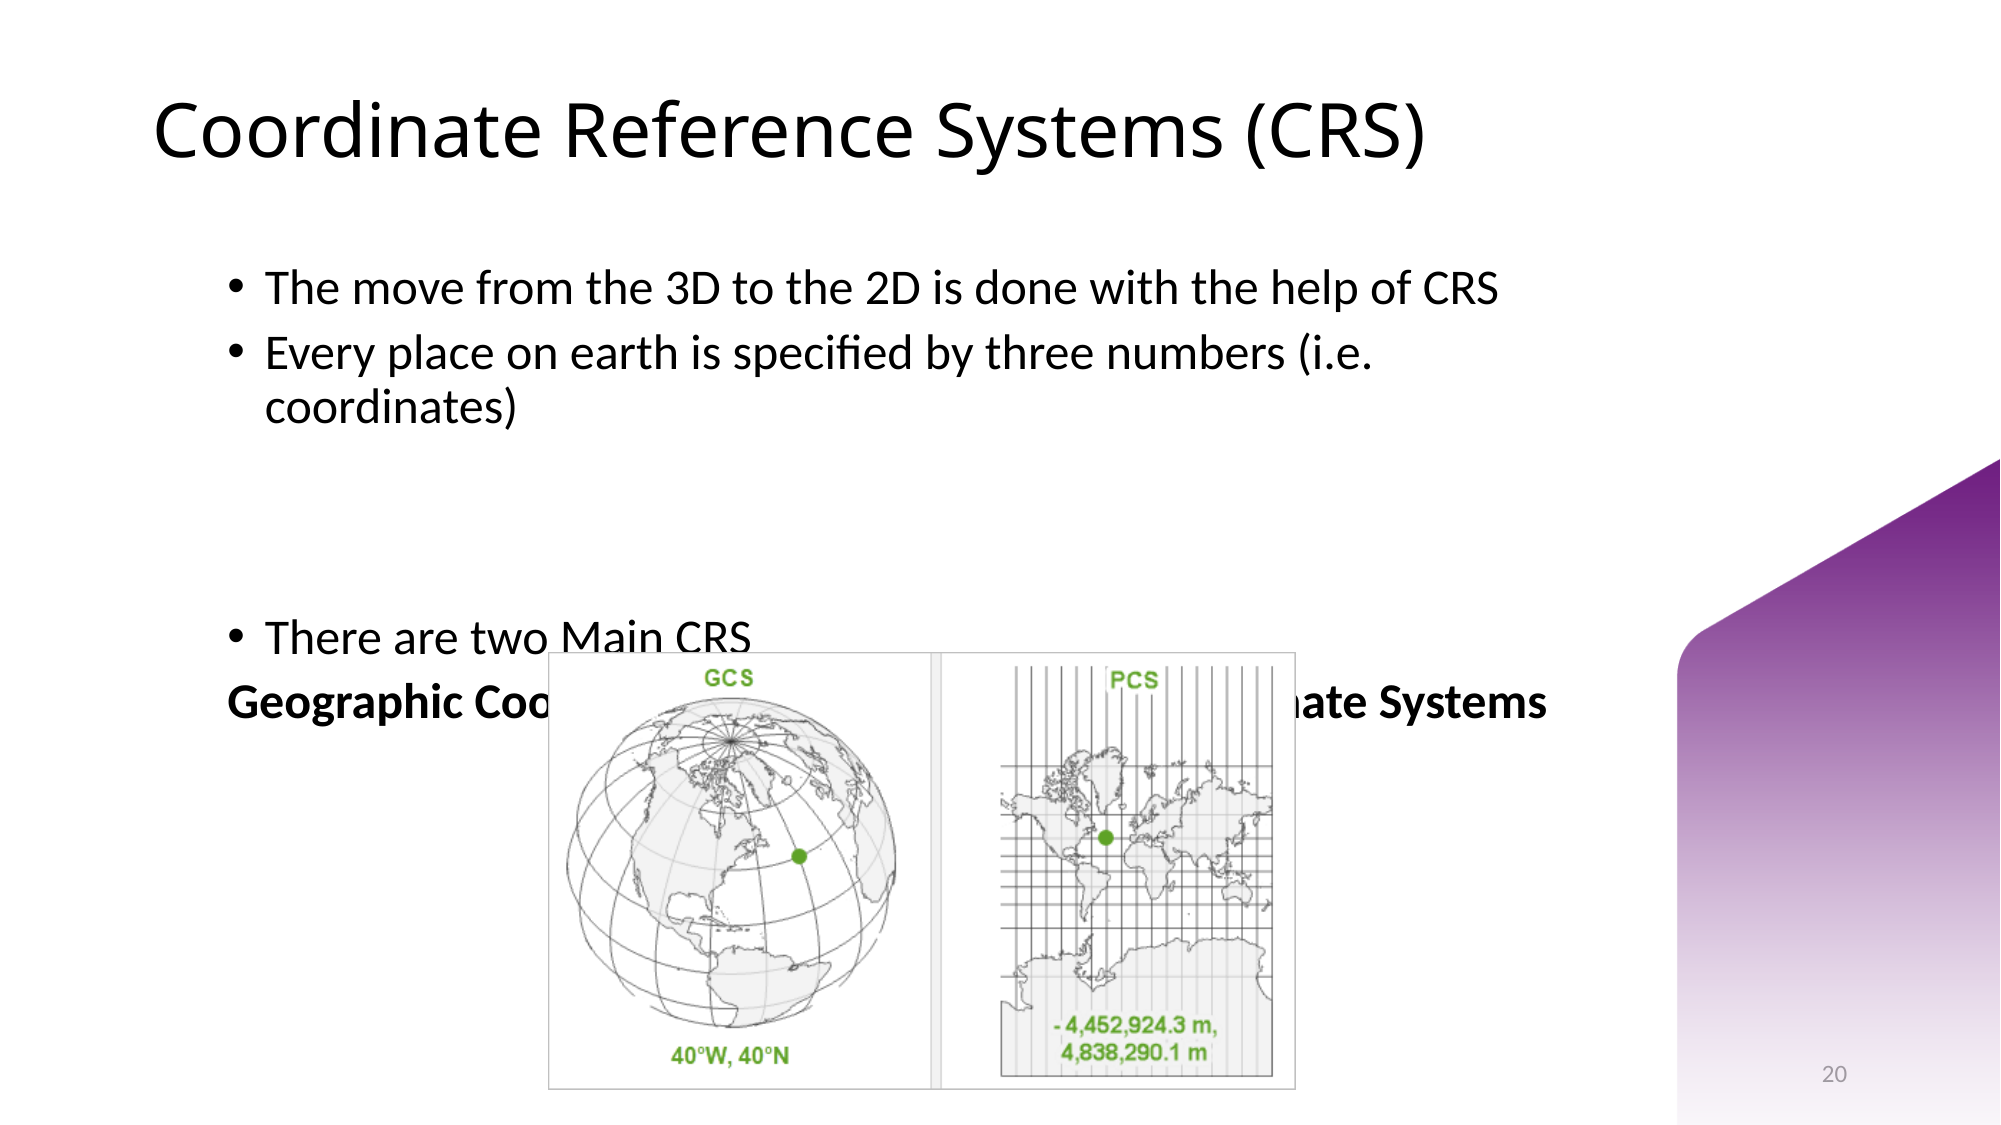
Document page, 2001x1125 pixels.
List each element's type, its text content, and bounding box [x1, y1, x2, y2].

picture [547, 200, 2000, 1125]
slide_number 20 [1412, 1042, 1863, 1103]
list The move from the 3D to the 2D is done with the help of CRS Every place on earth is specified by three numbers (i.e. coordinates) There are two Main CRS Geographic Coordinate System vs Projected Coordinate Systems [137, 254, 1589, 921]
title Coordinate Reference Systems (CRS) [137, 88, 1775, 179]
